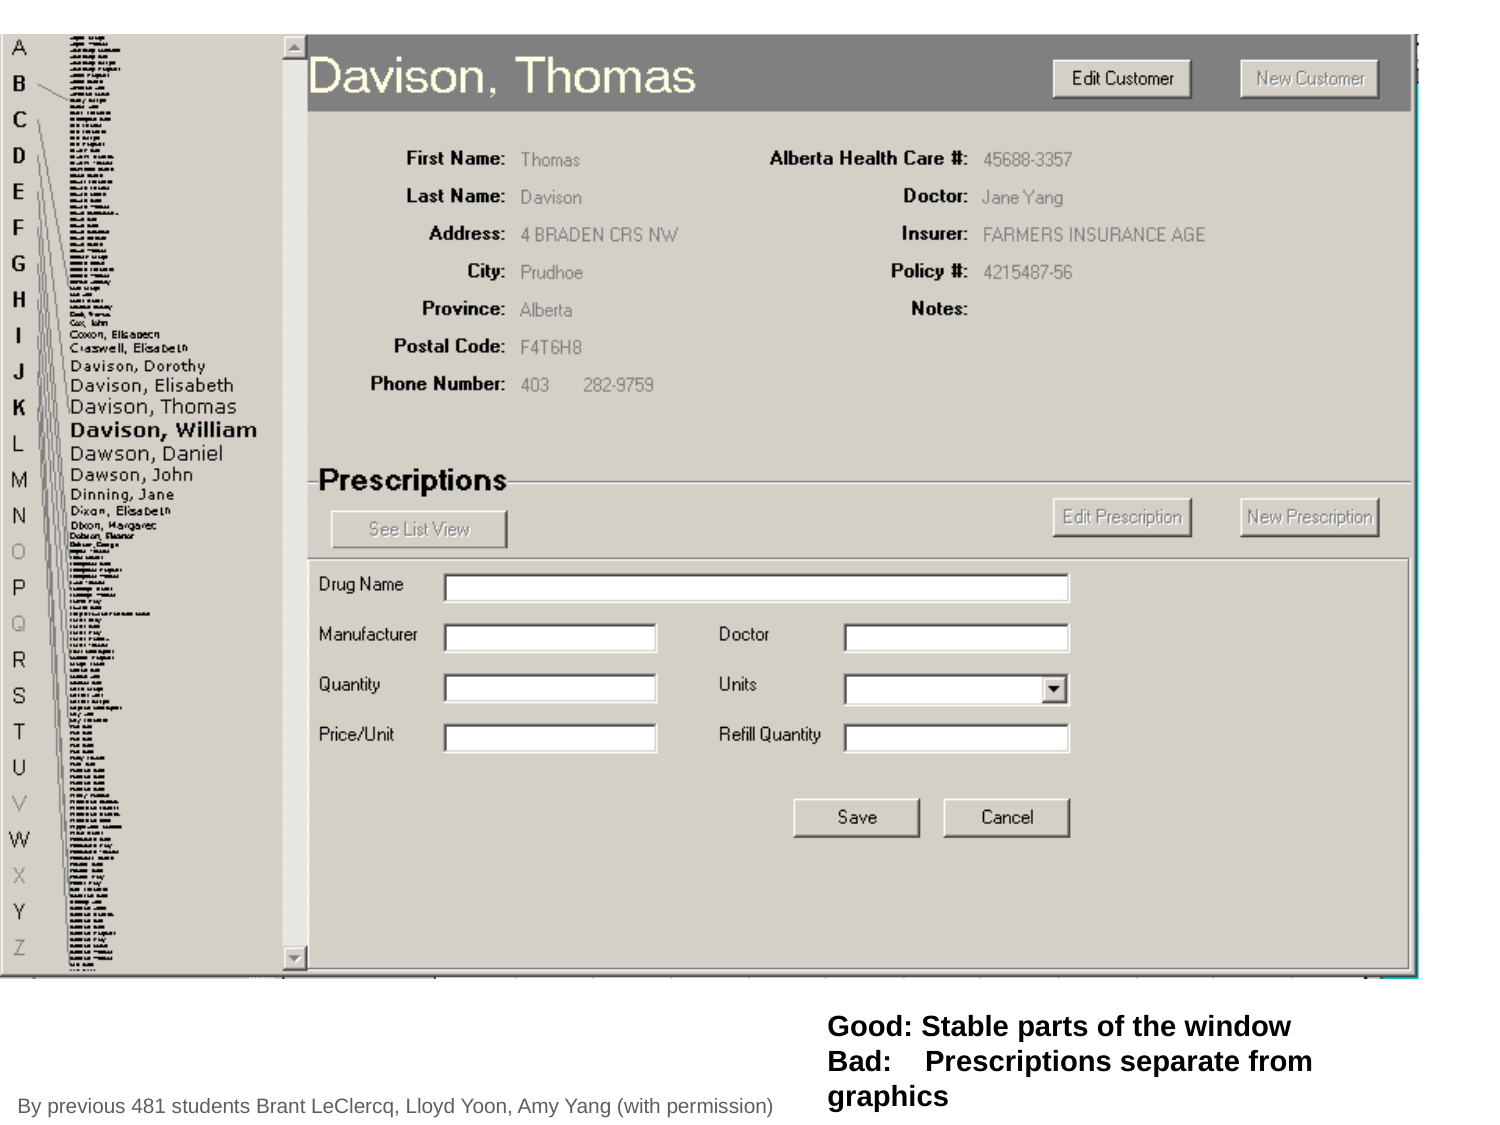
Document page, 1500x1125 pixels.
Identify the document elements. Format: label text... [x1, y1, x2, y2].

text_box By previous 481 students Brant LeClercq, Lloyd Yoon, Amy Yang (with permission) [2, 1084, 790, 1125]
text_box Good: Stable parts of the window Bad: Prescriptions separate from graphics [812, 999, 1459, 1120]
picture [0, 34, 1419, 1013]
